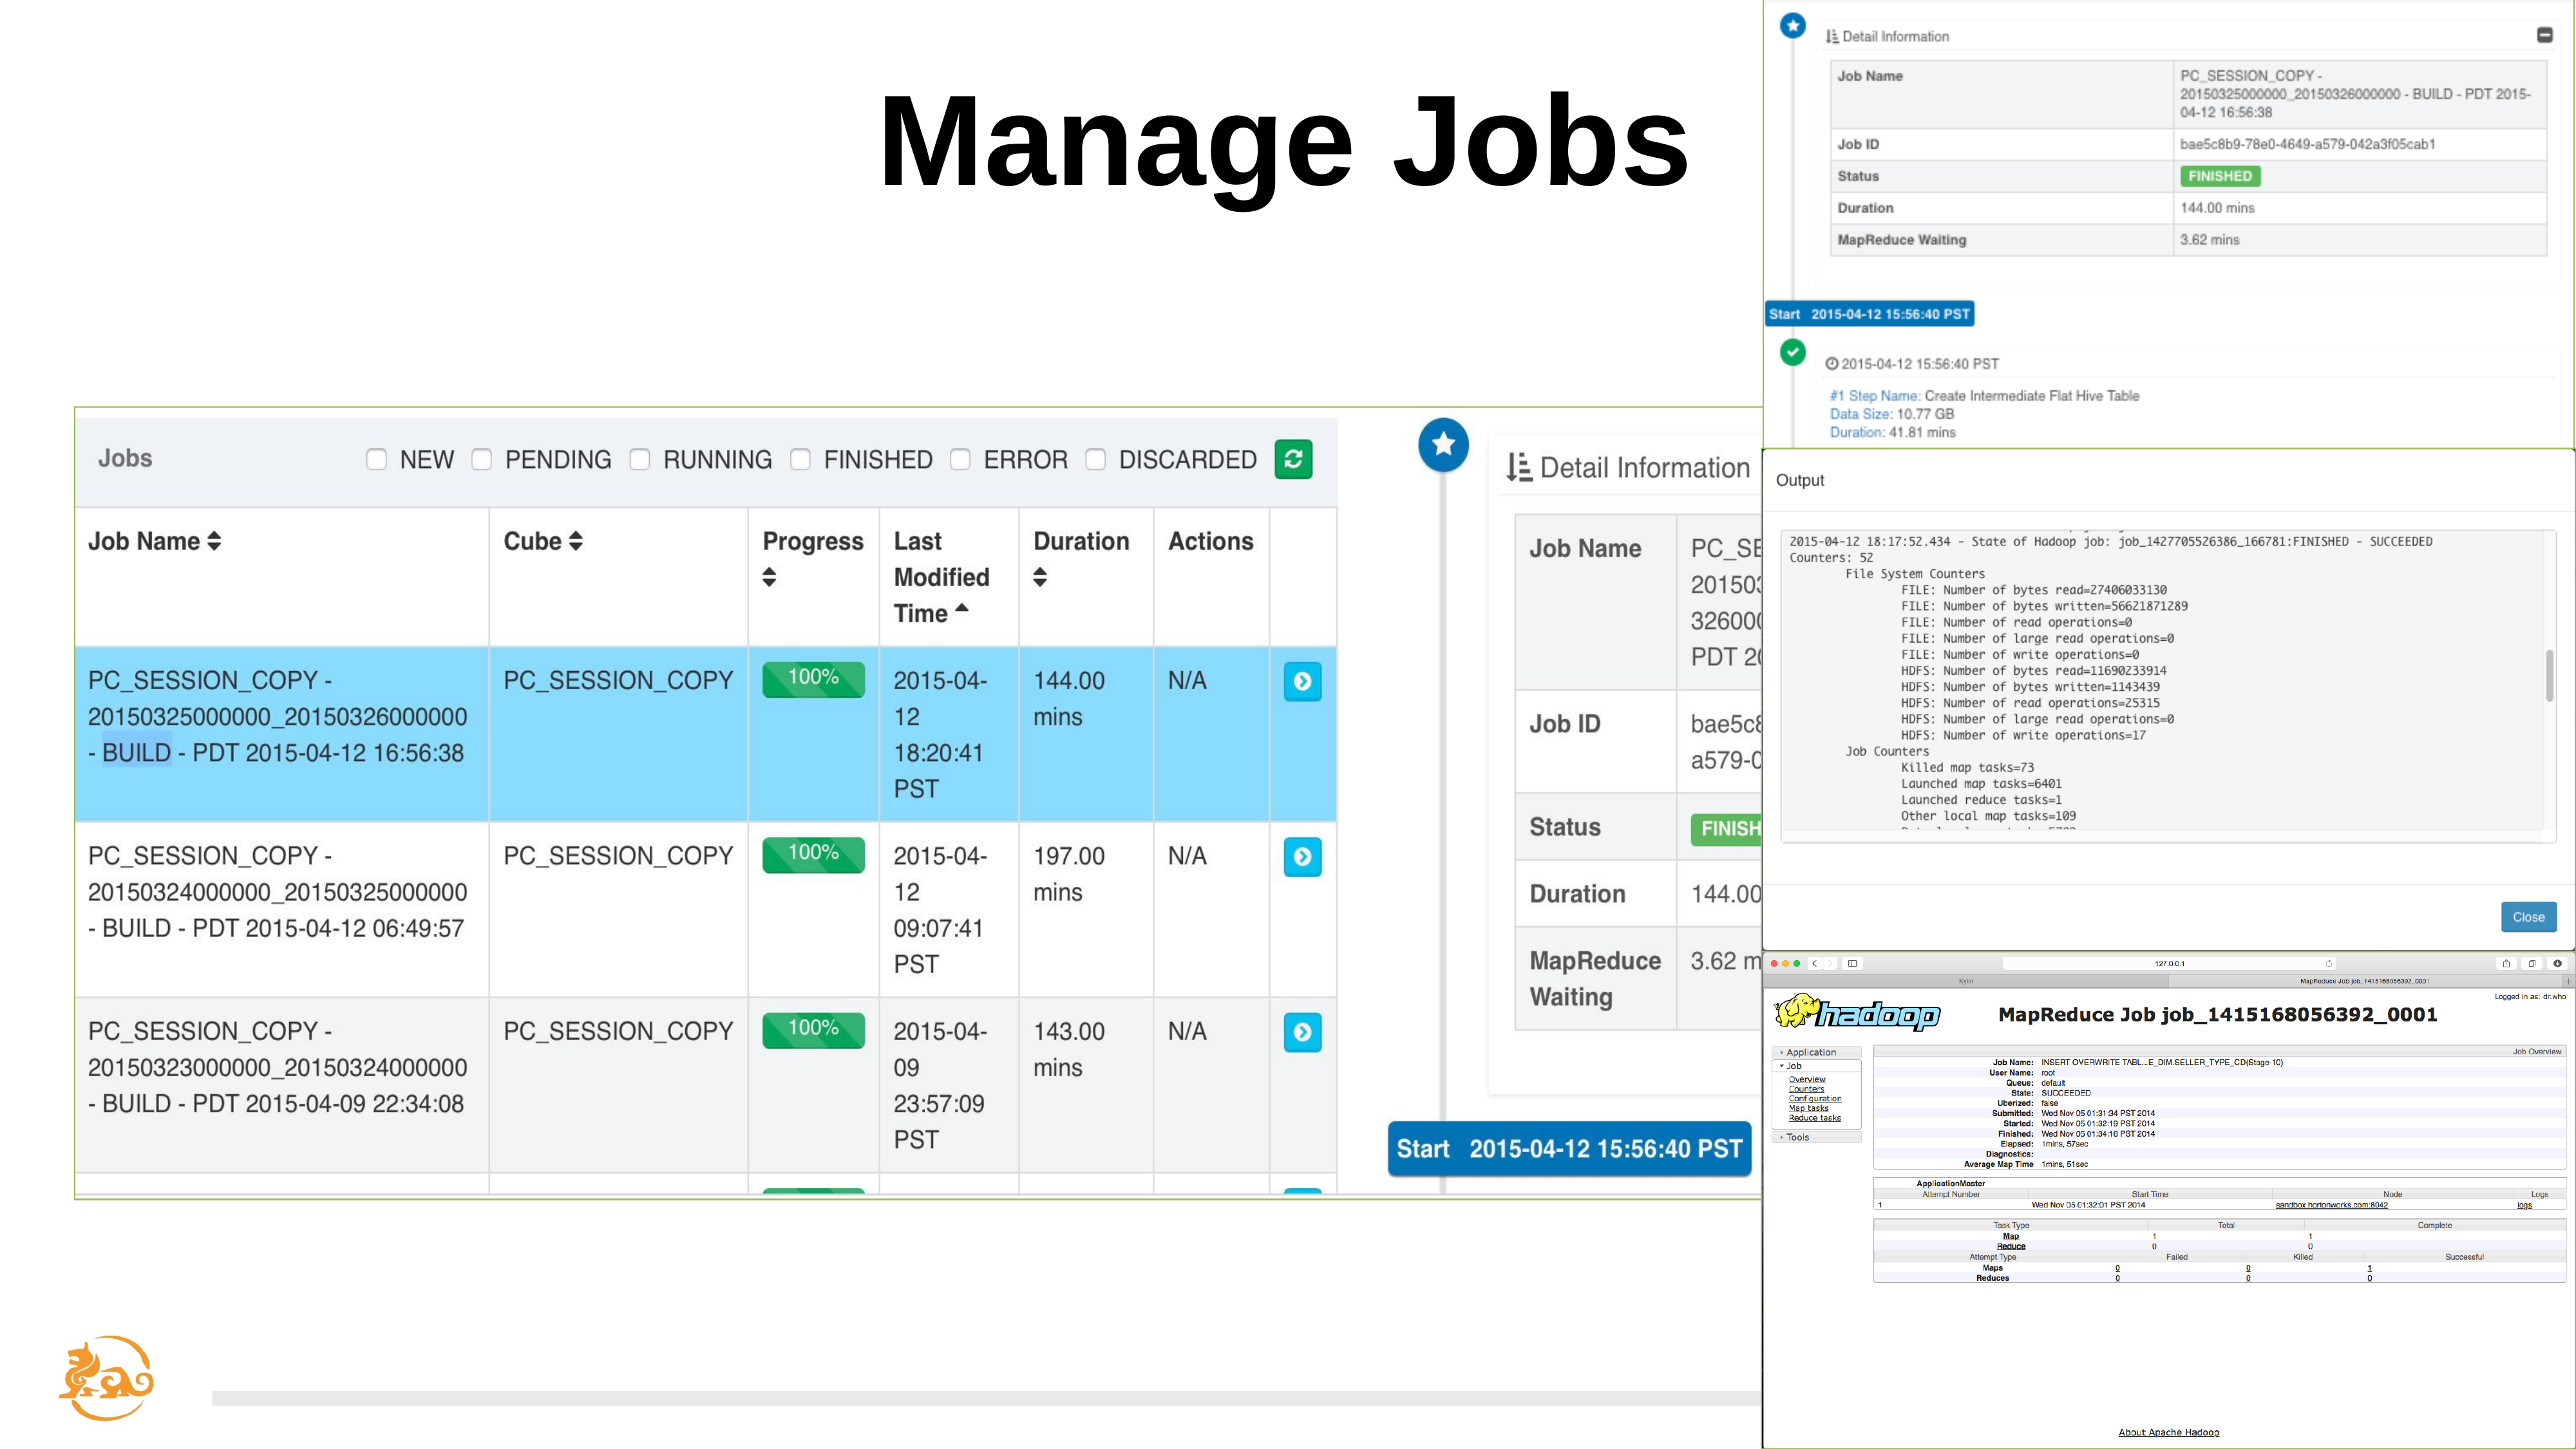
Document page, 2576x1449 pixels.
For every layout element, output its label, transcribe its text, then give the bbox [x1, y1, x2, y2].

title Manage Jobs [64, 25, 1760, 243]
picture [48, 1321, 163, 1435]
picture [75, 0, 2576, 1449]
